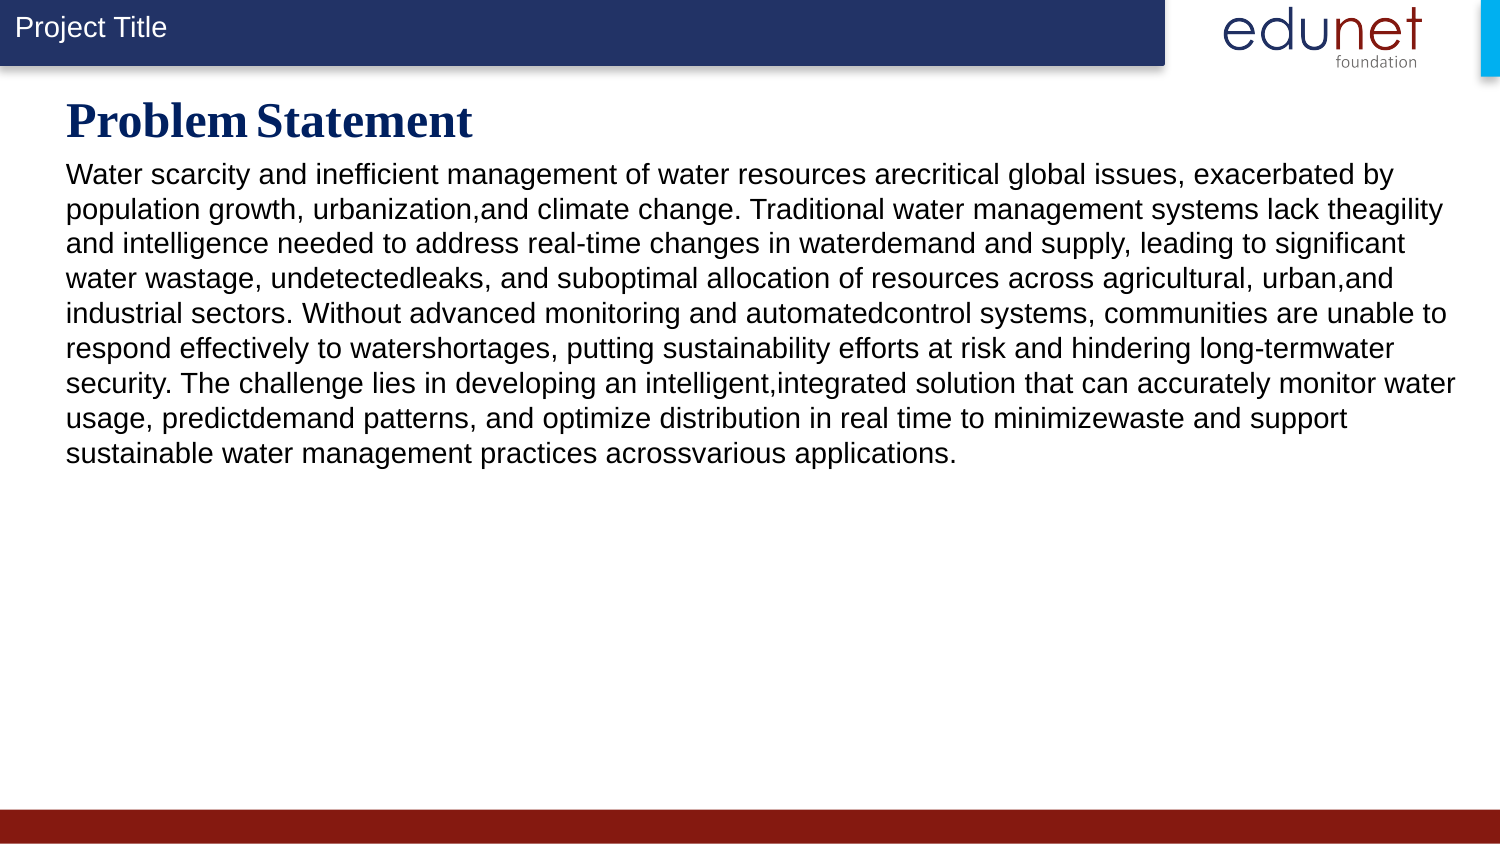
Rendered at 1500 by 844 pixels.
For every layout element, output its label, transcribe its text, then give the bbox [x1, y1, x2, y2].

picture [1219, 4, 1424, 72]
text_box Water scarcity and inefficient management of water resources arecritical global issues, exacerbated by population growth, urbanization,and climate change. Traditional water management systems lack theagility and intelligence needed to address real-time changes in waterdemand and supply, leading to significant water wastage, undetectedleaks, and suboptimal allocation of resources across agricultural, urban,and industrial sectors. Without advanced monitoring and automatedcontrol systems, communities are unable to respond effectively to watershortages, putting sustainability efforts at risk and hindering long-termwater security. The challenge lies in developing an intelligent,integrated solution that can accurately monitor water usage, predictdemand patterns, and optimize distribution in real time to minimizewaste and support sustainable water management practices acrossvarious applications. [51, 147, 1500, 477]
title Problem Statement [51, 72, 1449, 147]
